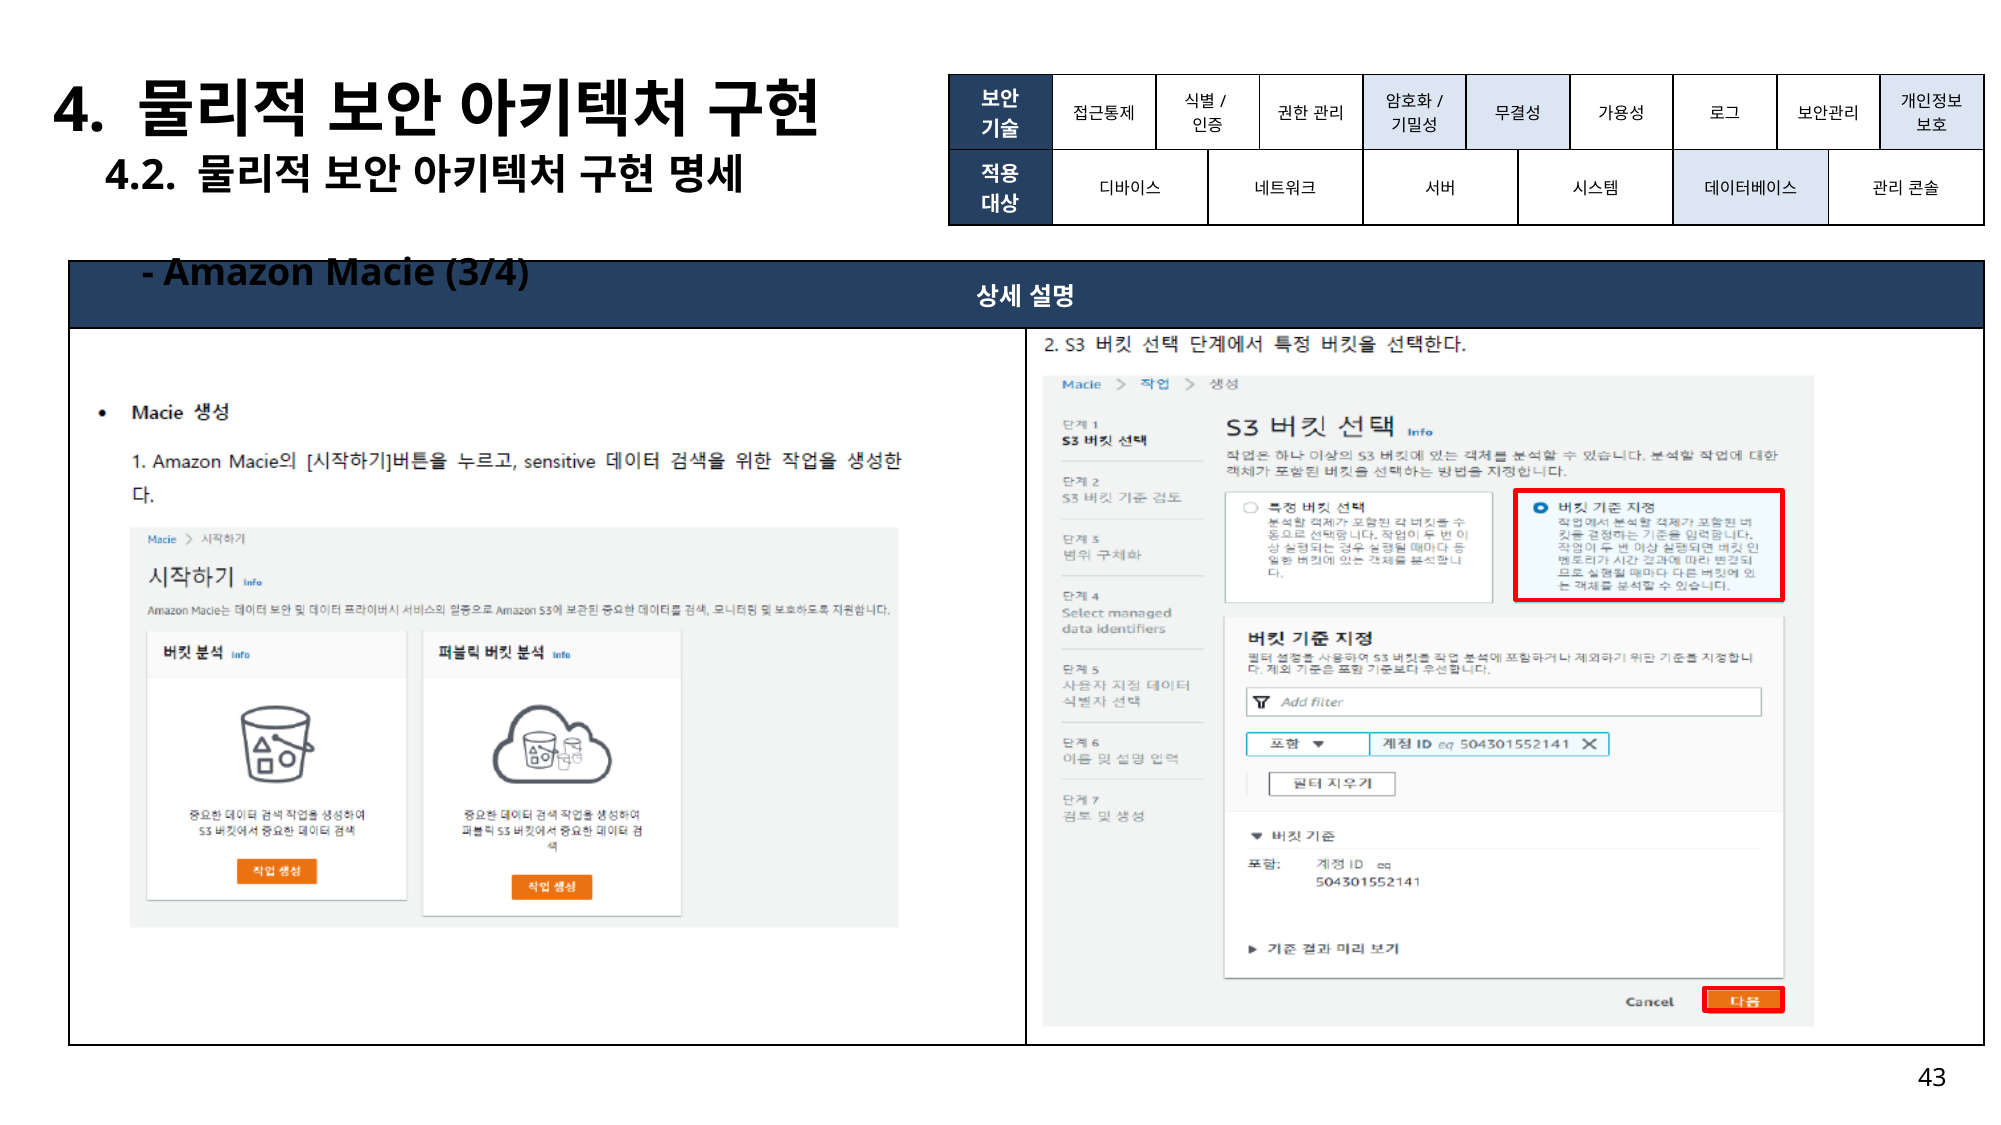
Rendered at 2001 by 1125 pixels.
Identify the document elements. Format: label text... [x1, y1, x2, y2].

table_header 상세 설명 [70, 262, 1983, 327]
table_cell 디바이스 [1053, 150, 1207, 224]
table_cell [70, 329, 1025, 1044]
text_box 4.2. 물리적 보안 아키텍처 구현 명세 - Amazon Macie (3/4) [68, 140, 865, 301]
table_cell 적용 대상 [950, 150, 1052, 224]
table_cell 네트워크 [1209, 150, 1362, 224]
table_header 접근통제 [1053, 75, 1155, 149]
table_cell 데이터베이스 [1674, 150, 1828, 224]
table_header 보안 기술 [1044, 75, 1052, 149]
table_cell 관리 콘솔 [1829, 150, 1983, 224]
picture [88, 398, 920, 937]
table_header 개인정보 보호 [1881, 75, 1983, 149]
table_header 무결성 [1467, 75, 1569, 149]
table_header 가용성 [1571, 75, 1672, 149]
table_header 보안관리 [1778, 75, 1879, 149]
table_header 식별/인증 [1157, 75, 1259, 149]
table_header 권한 관리 [1260, 75, 1362, 149]
picture [1038, 331, 1825, 1033]
table_header 로그 [1674, 75, 1776, 149]
text_box 4. 물리적 보안 아키텍처 구현 [38, 61, 1044, 152]
table_cell 서버 [1364, 150, 1517, 224]
table_header 암호화/ 기밀성 [1364, 75, 1465, 149]
slide_number 43 [1728, 1053, 1962, 1094]
table_cell [1027, 329, 1983, 1044]
table_cell 시스템 [1519, 150, 1672, 224]
